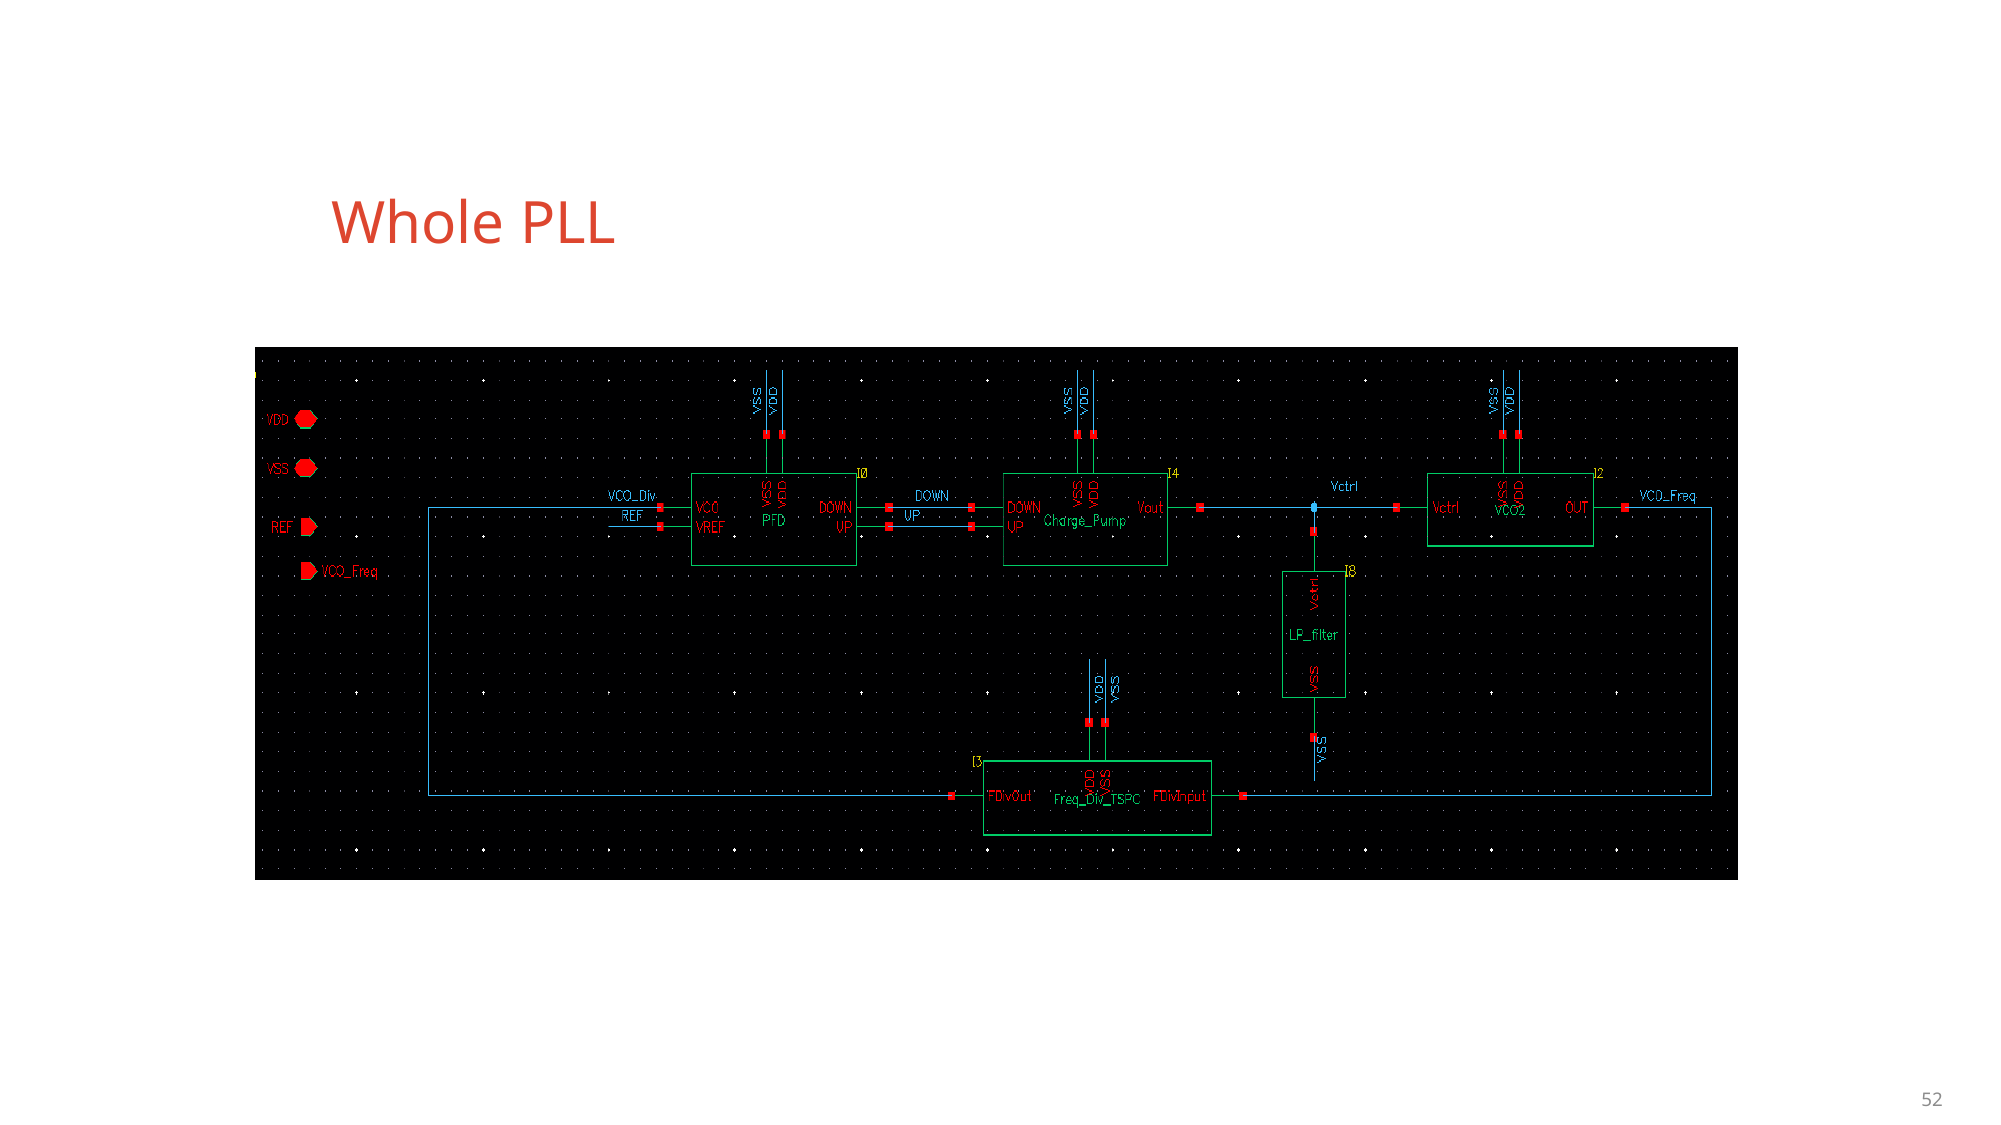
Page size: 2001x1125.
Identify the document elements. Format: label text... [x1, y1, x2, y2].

picture [255, 346, 1738, 881]
title Whole PLL [316, 91, 1313, 263]
slide_number 52 [1420, 1070, 1958, 1125]
